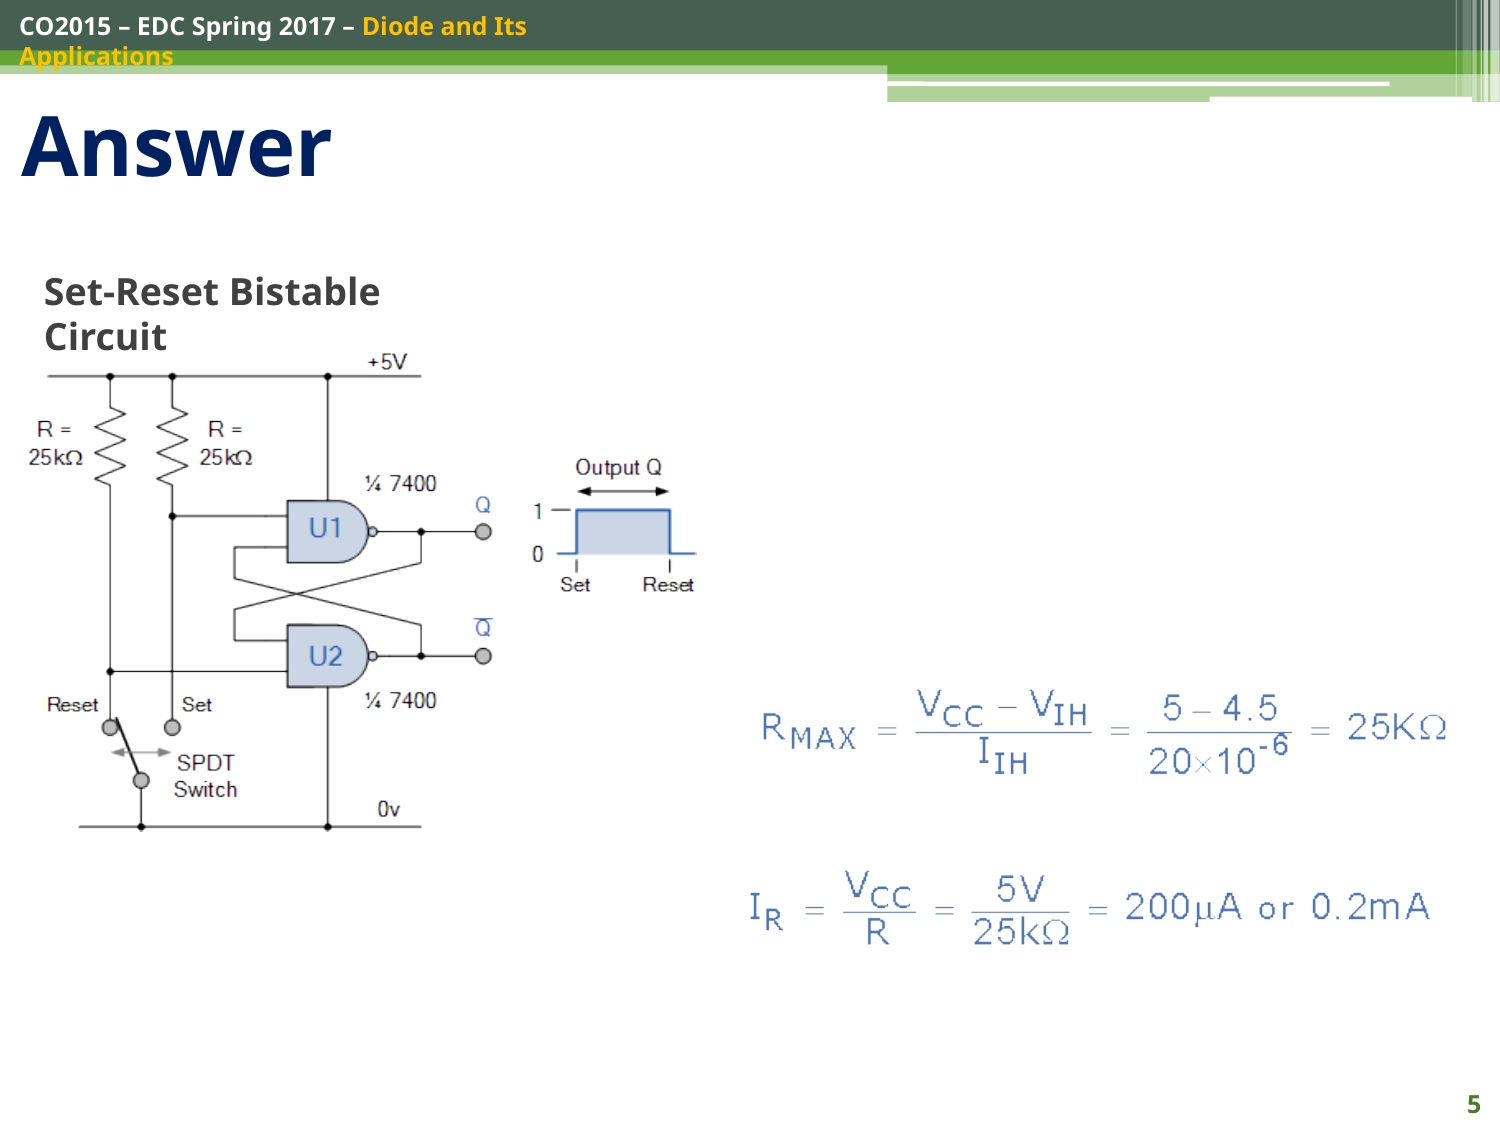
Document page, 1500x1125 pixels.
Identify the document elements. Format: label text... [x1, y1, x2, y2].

picture [28, 346, 697, 833]
text_box Set-Reset Bistable Circuit [28, 260, 523, 321]
picture [759, 685, 1449, 788]
title Answer [6, 77, 1485, 209]
picture [746, 865, 1435, 956]
